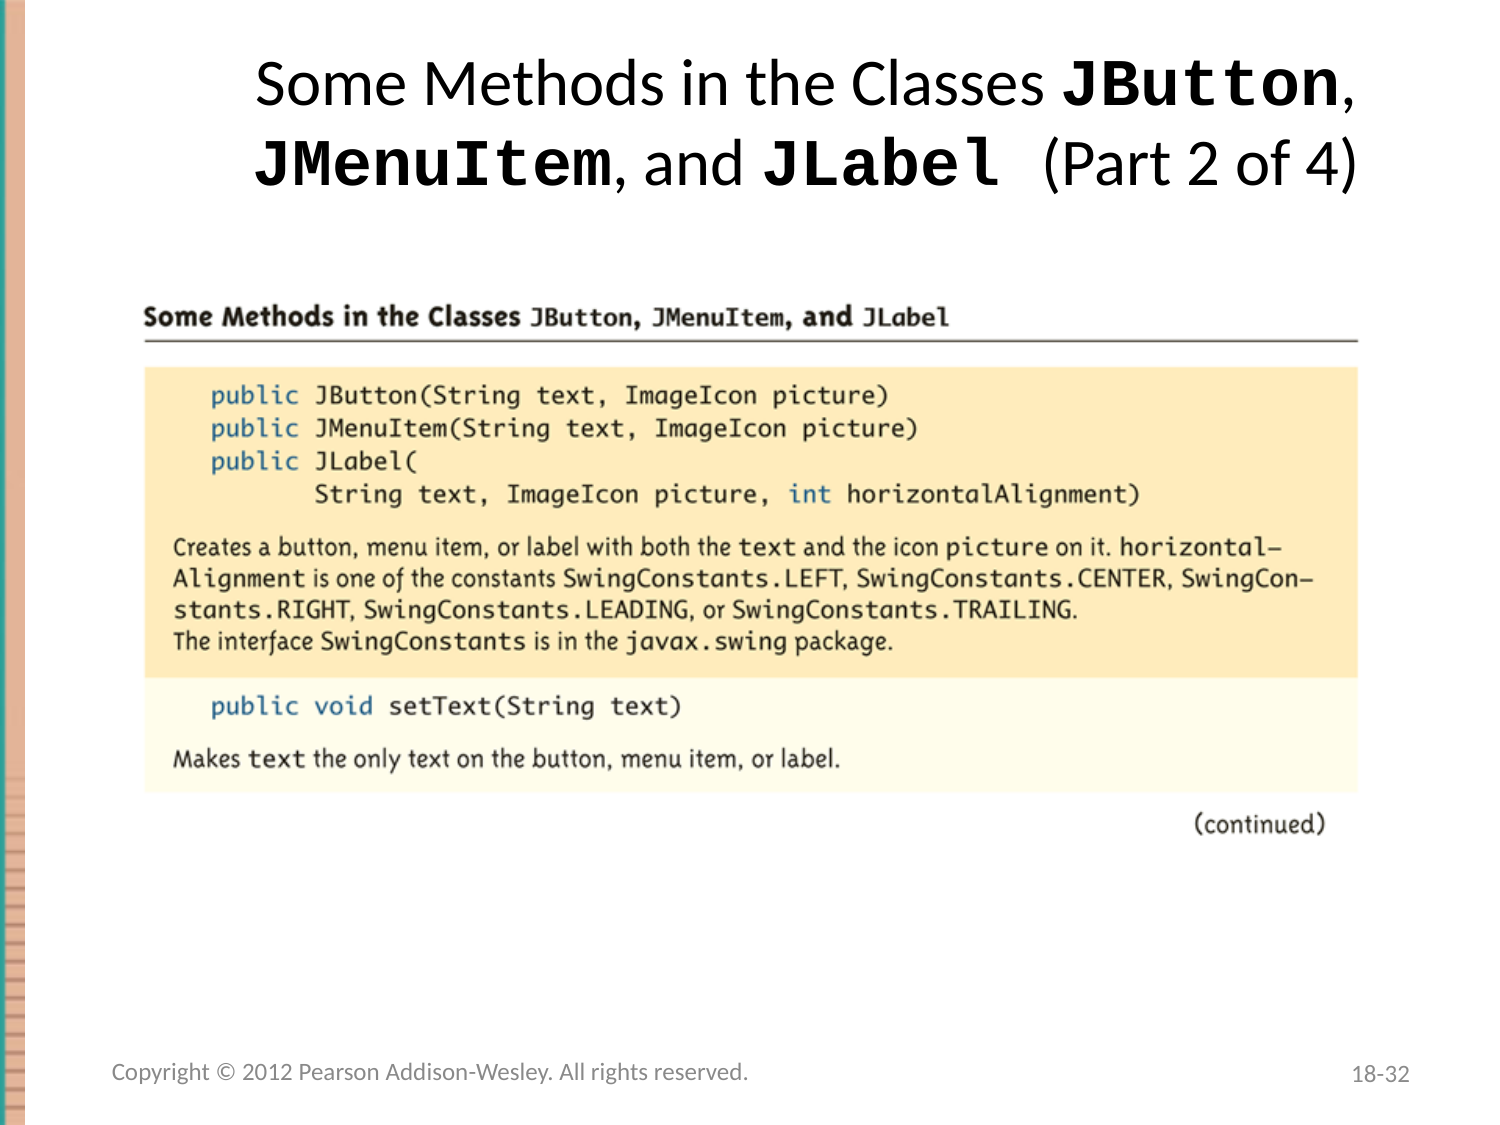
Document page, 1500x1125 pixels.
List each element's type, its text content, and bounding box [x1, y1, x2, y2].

slide_number 18-32 [1074, 1042, 1425, 1103]
picture [0, 0, 25, 1125]
picture [111, 286, 1389, 839]
footer Copyright © 2012 Pearson Addison-Wesley. All rights reserved. [75, 1040, 788, 1100]
title Some Methods in the Classes JButton, JMenuItem, and JLabel (Part 2 of 4) [149, 24, 1463, 213]
